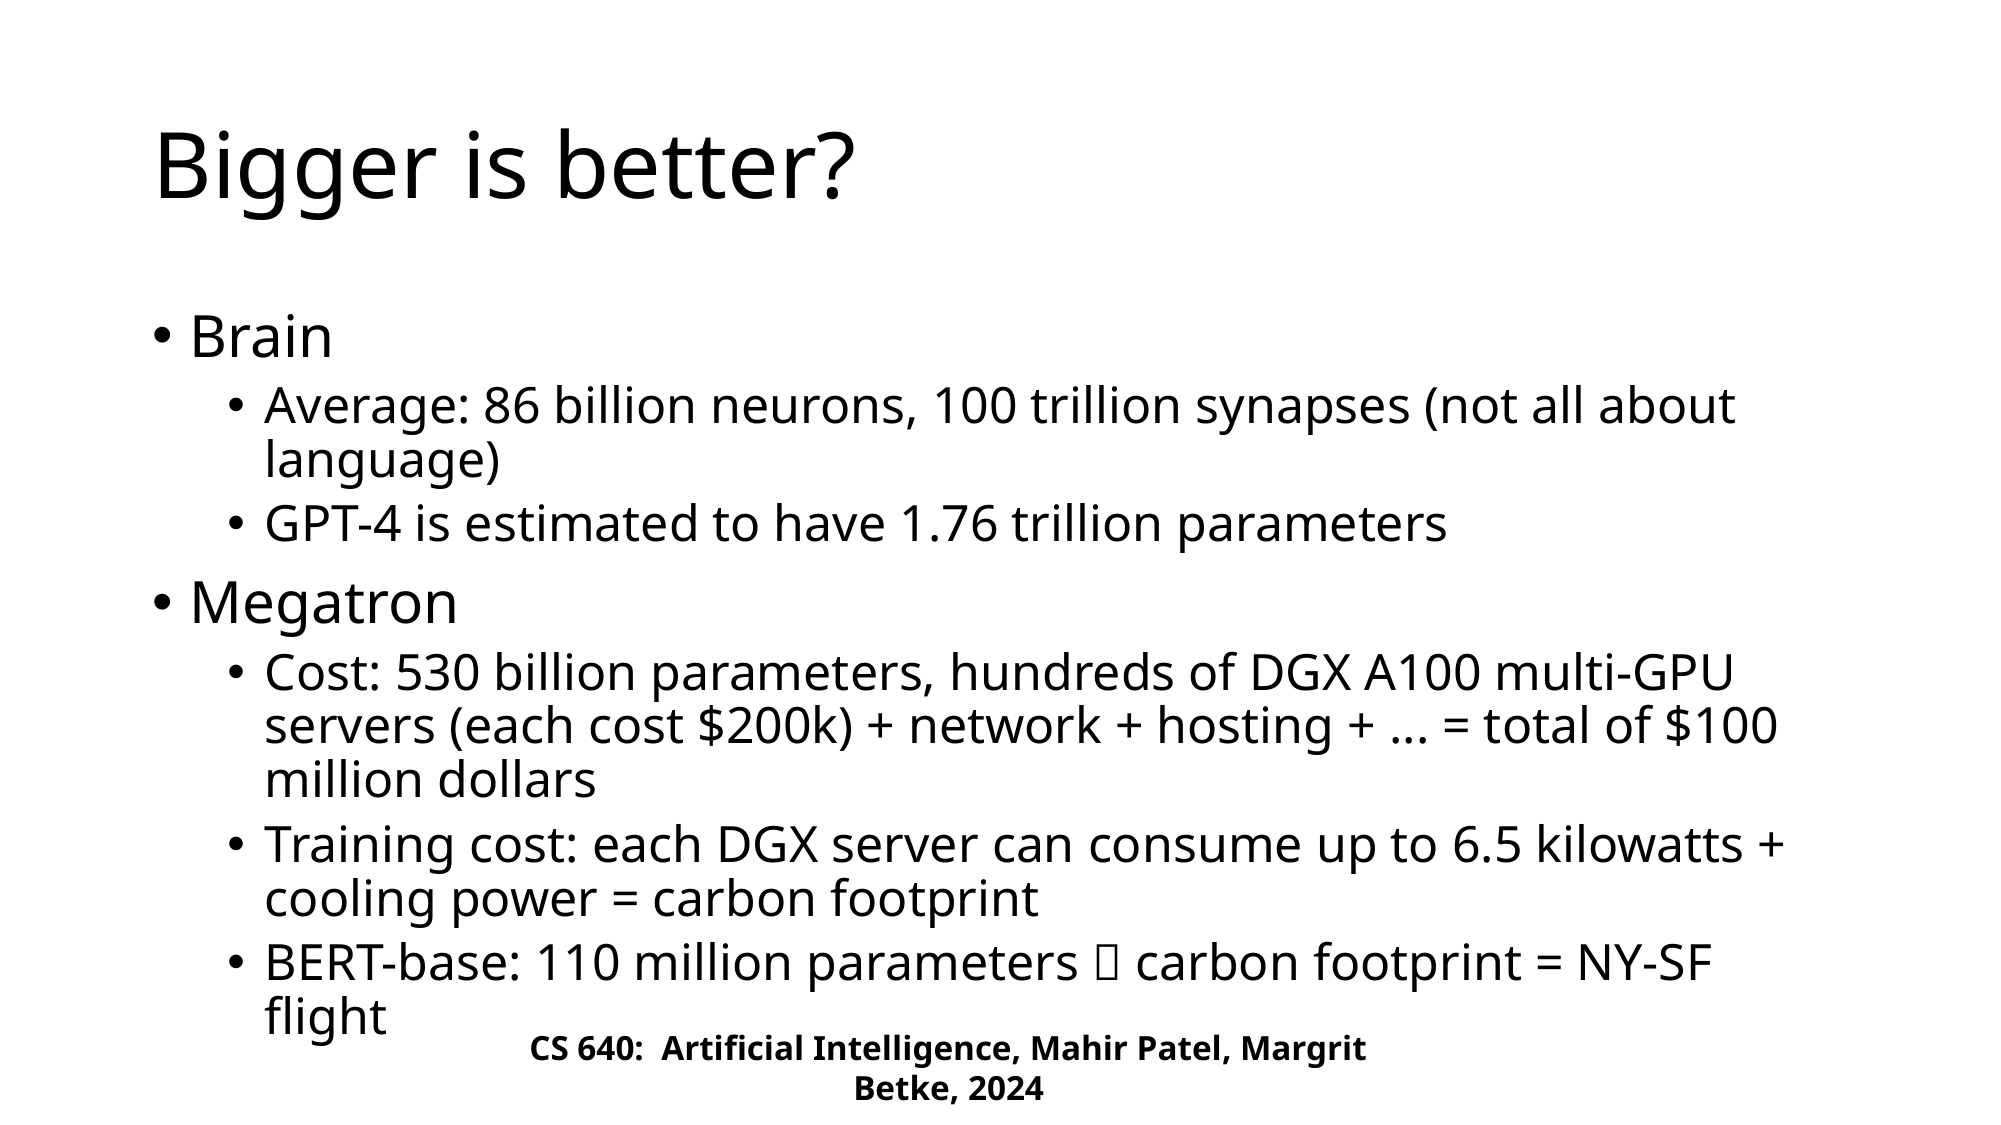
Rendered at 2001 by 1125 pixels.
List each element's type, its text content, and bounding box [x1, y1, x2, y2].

list Brain Average: 86 billion neurons, 100 trillion synapses (not all about language) GPT-4 is estimated to have 1.76 trillion parameters Megatron Cost: 530 billion parameters, hundreds of DGX A100 multi-GPU servers (each cost $200k) + network + hosting + ... = total of $100 million dollars Training cost: each DGX server can consume up to 6.5 kilowatts + cooling power = carbon footprint BERT-base: 110 million parameters  carbon footprint = NY-SF flight [137, 299, 1863, 1014]
title Bigger is better? [137, 59, 1863, 278]
text_box CS 640: Artificial Intelligence, Mahir Patel, Margrit Betke, 2024 [457, 1042, 1440, 1091]
